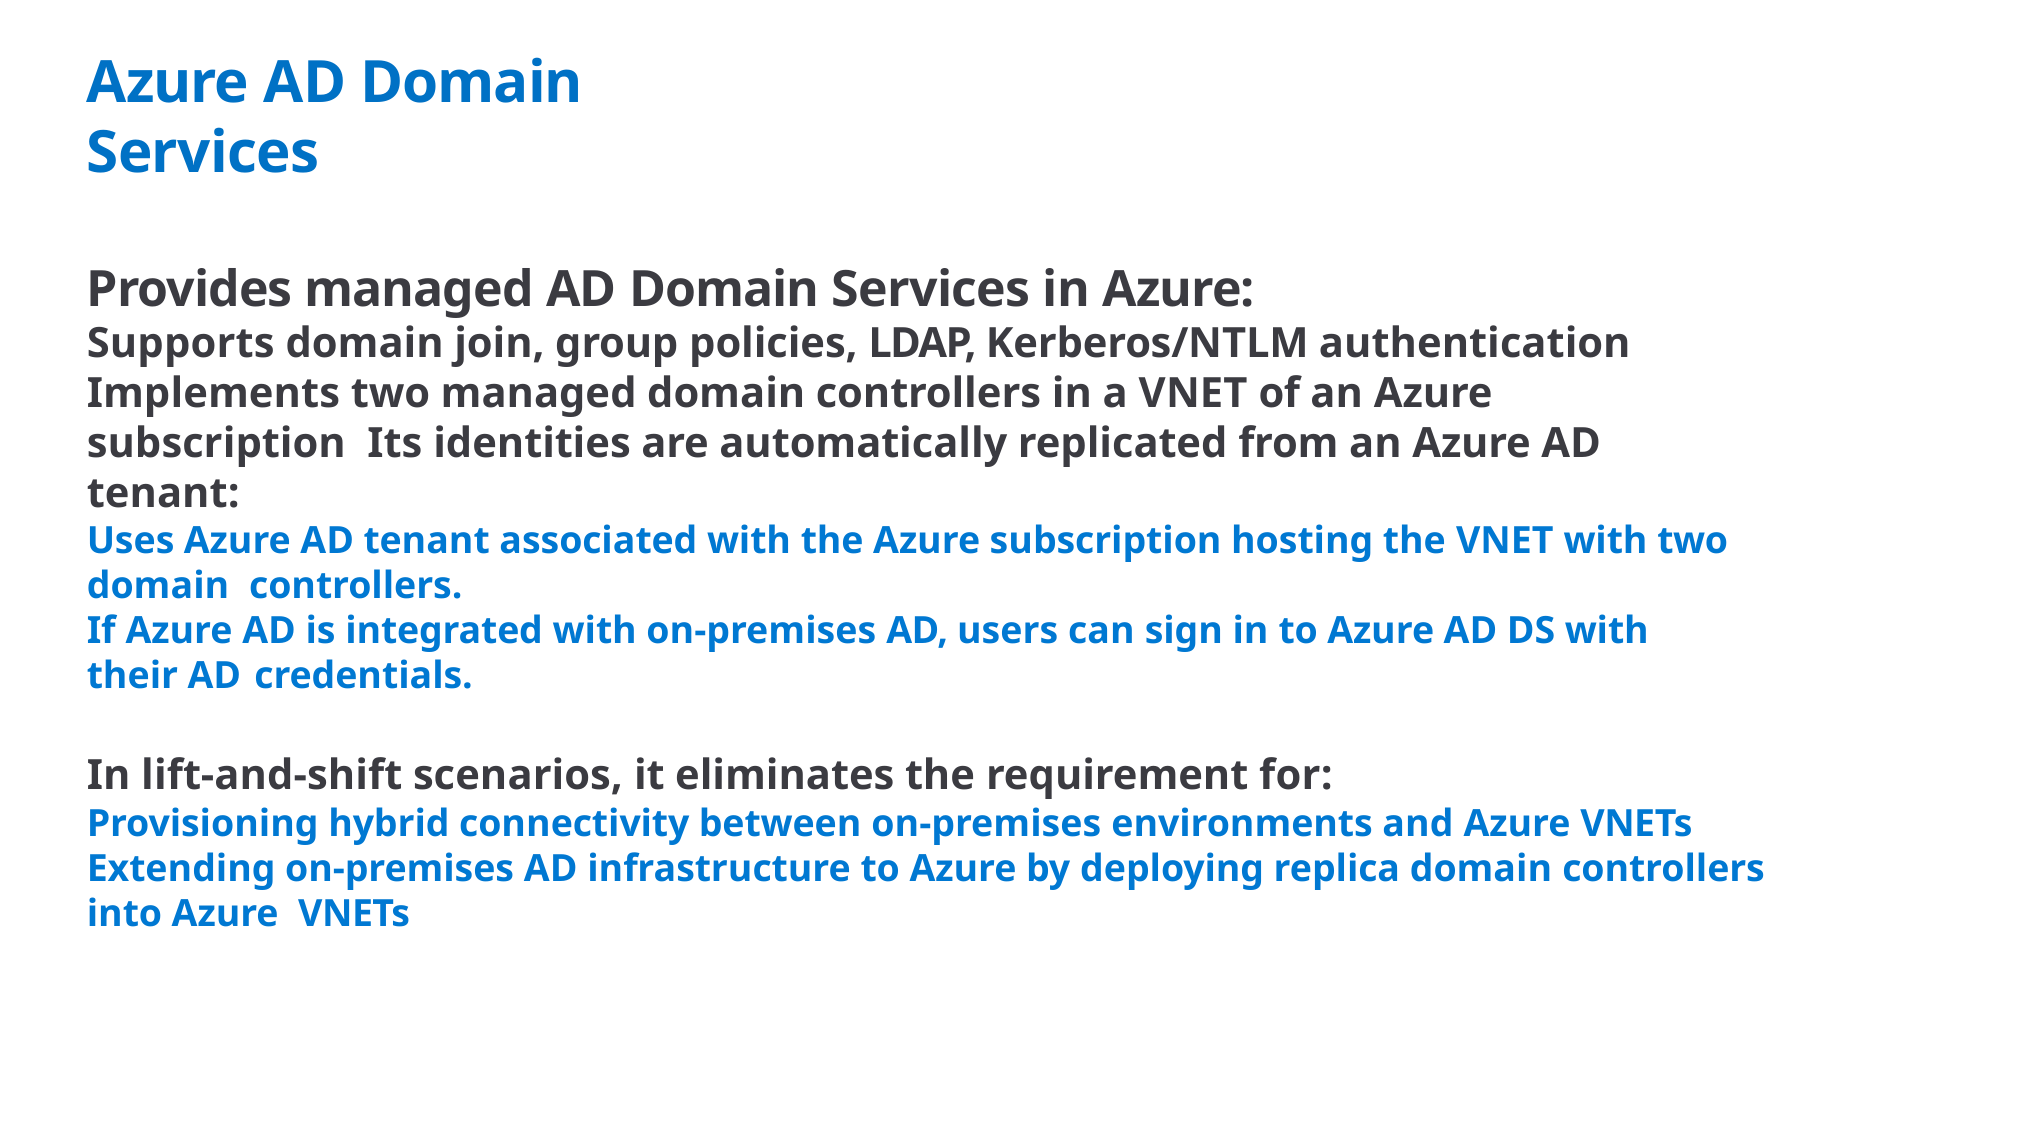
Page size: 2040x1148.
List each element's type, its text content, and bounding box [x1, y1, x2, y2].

text_box Provides managed AD Domain Services in Azure: Supports domain join, group policies, LDAP, Kerberos/NTLM authentication Implements two managed domain controllers in a VNET of an Azure subscription Its identities are automatically replicated from an Azure AD tenant: Uses Azure AD tenant associated with the Azure subscription hosting the VNET with two domain controllers. If Azure AD is integrated with on-premises AD, users can sign in to Azure AD DS with their AD credentials. In lift-and-shift scenarios, it eliminates the requirement for: Provisioning hybrid connectivity between on-premises environments and Azure VNETs Extending on-premises AD infrastructure to Azure by deploying replica domain controllers into Azure VNETs [84, 253, 1889, 934]
title Azure AD Domain Services [84, 42, 771, 237]
